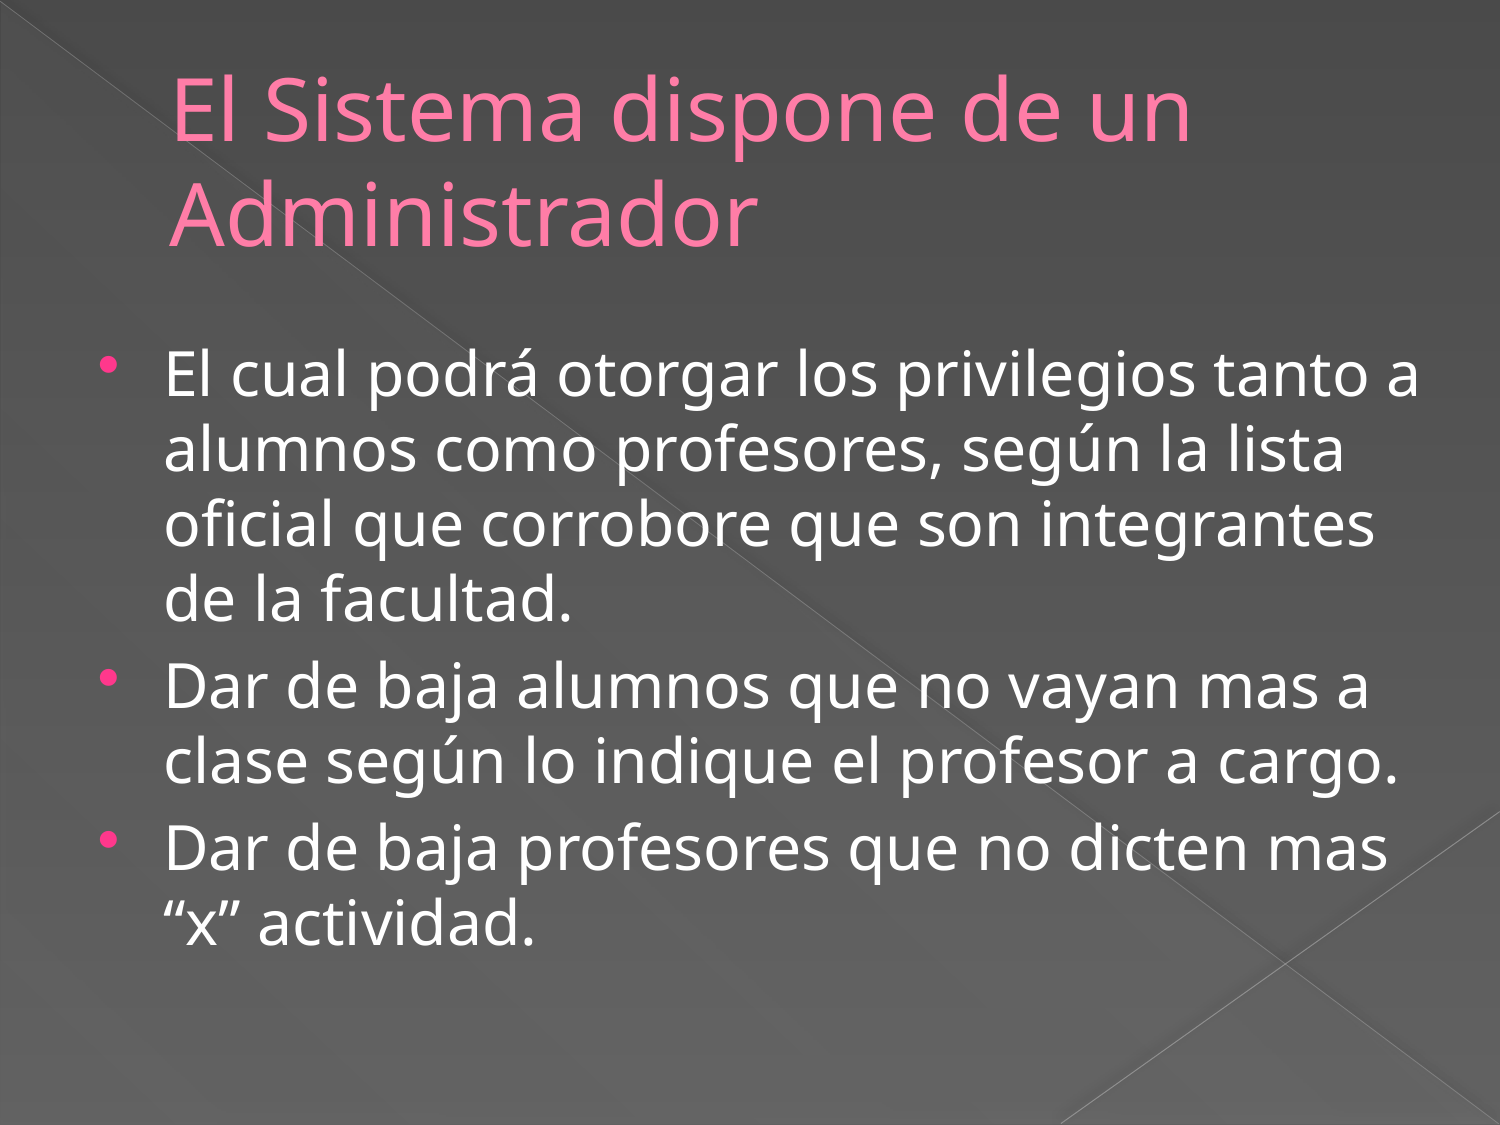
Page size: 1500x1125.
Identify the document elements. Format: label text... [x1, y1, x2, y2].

list El cual podrá otorgar los privilegios tanto a alumnos como profesores, según la lista oficial que corrobore que son integrantes de la facultad. Dar de baja alumnos que no vayan mas a clase según lo indique el profesor a cargo. Dar de baja profesores que no dicten mas “x” actividad. [75, 326, 1483, 1059]
title El Sistema dispone de un Administrador [75, 43, 1425, 274]
